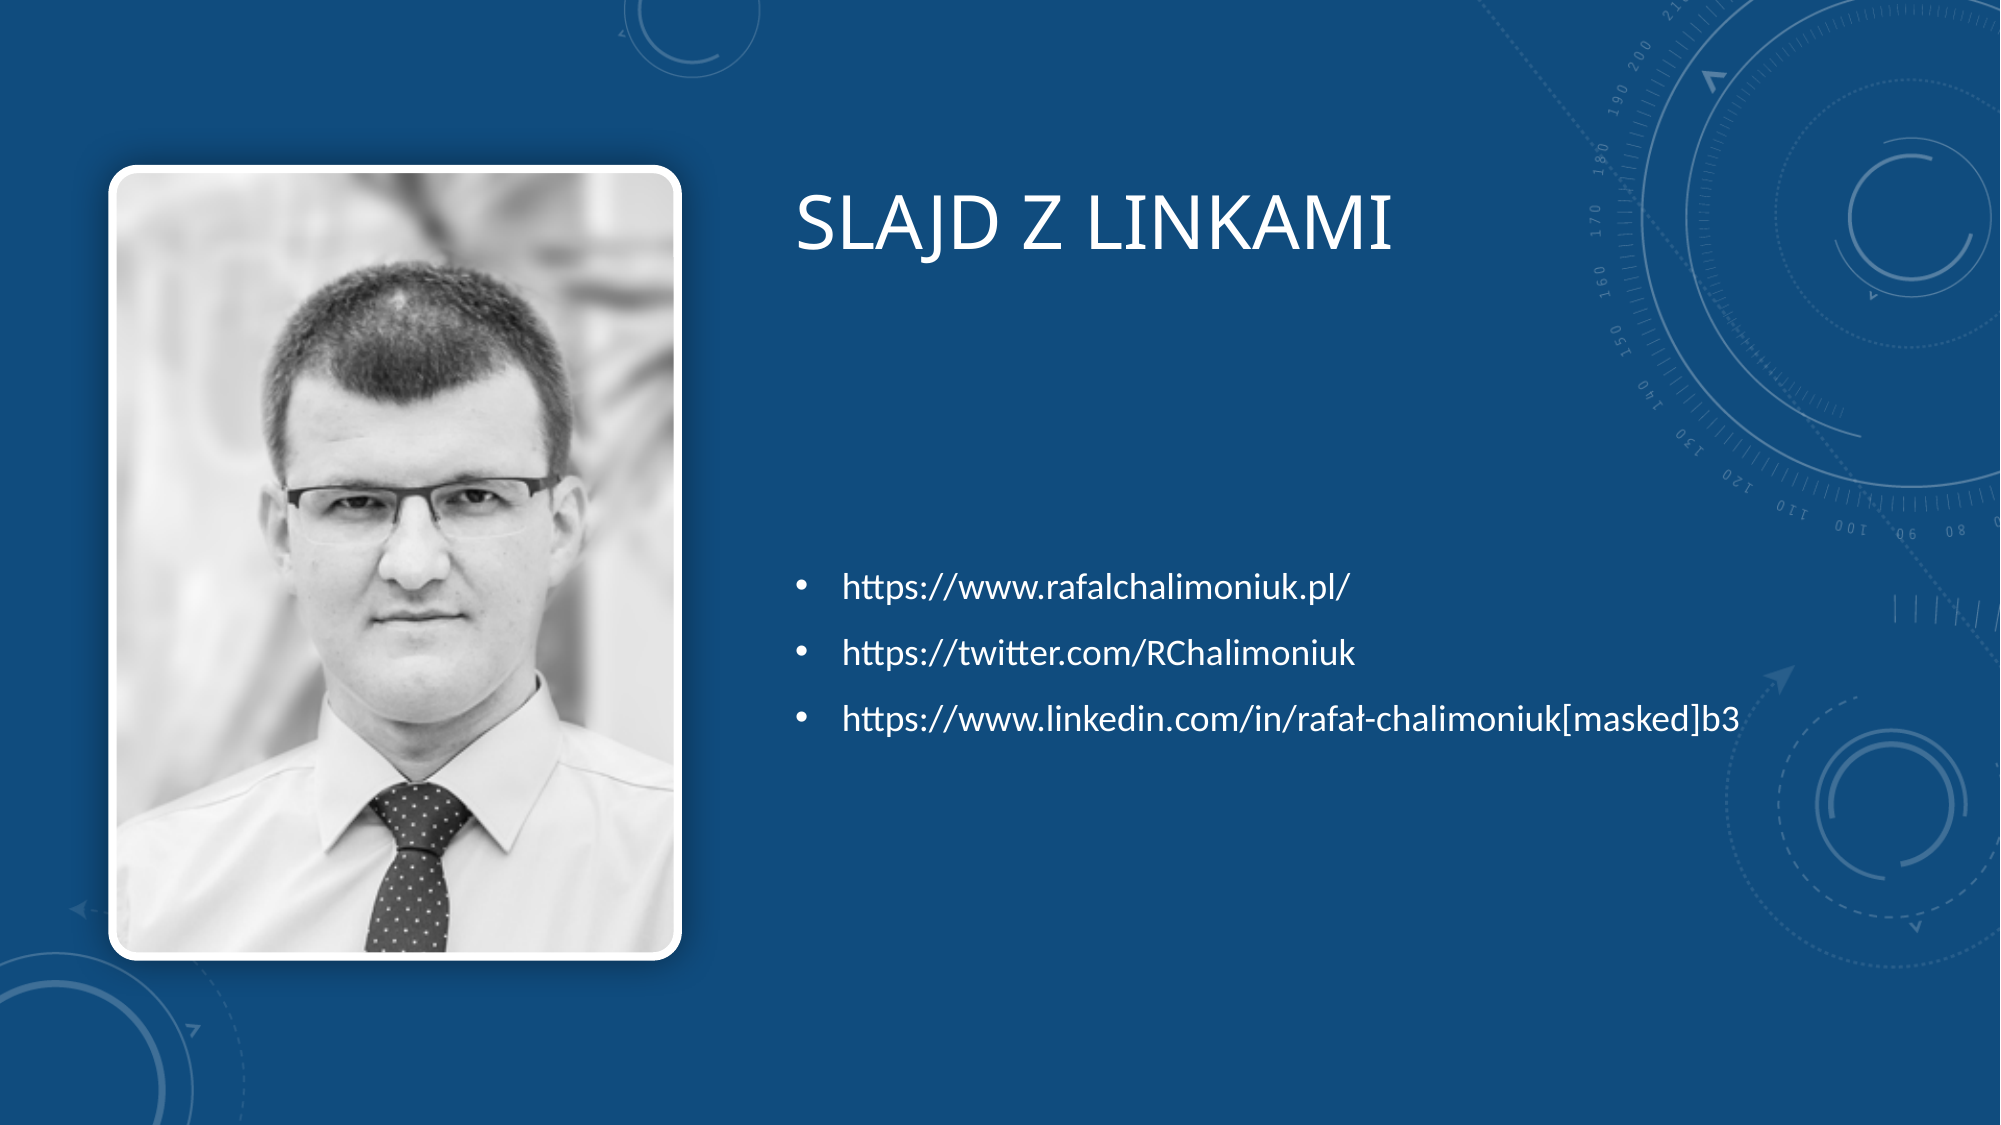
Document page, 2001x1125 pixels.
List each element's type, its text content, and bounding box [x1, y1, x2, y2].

title Slajd z linkami [779, 99, 1811, 339]
list https://www.rafalchalimoniuk.pl/ https://twitter.com/RChalimoniuk https://www.linkedin.com/in/rafał-chalimoniuk[masked]b3 [779, 351, 1811, 950]
picture [0, 0, 2000, 1125]
